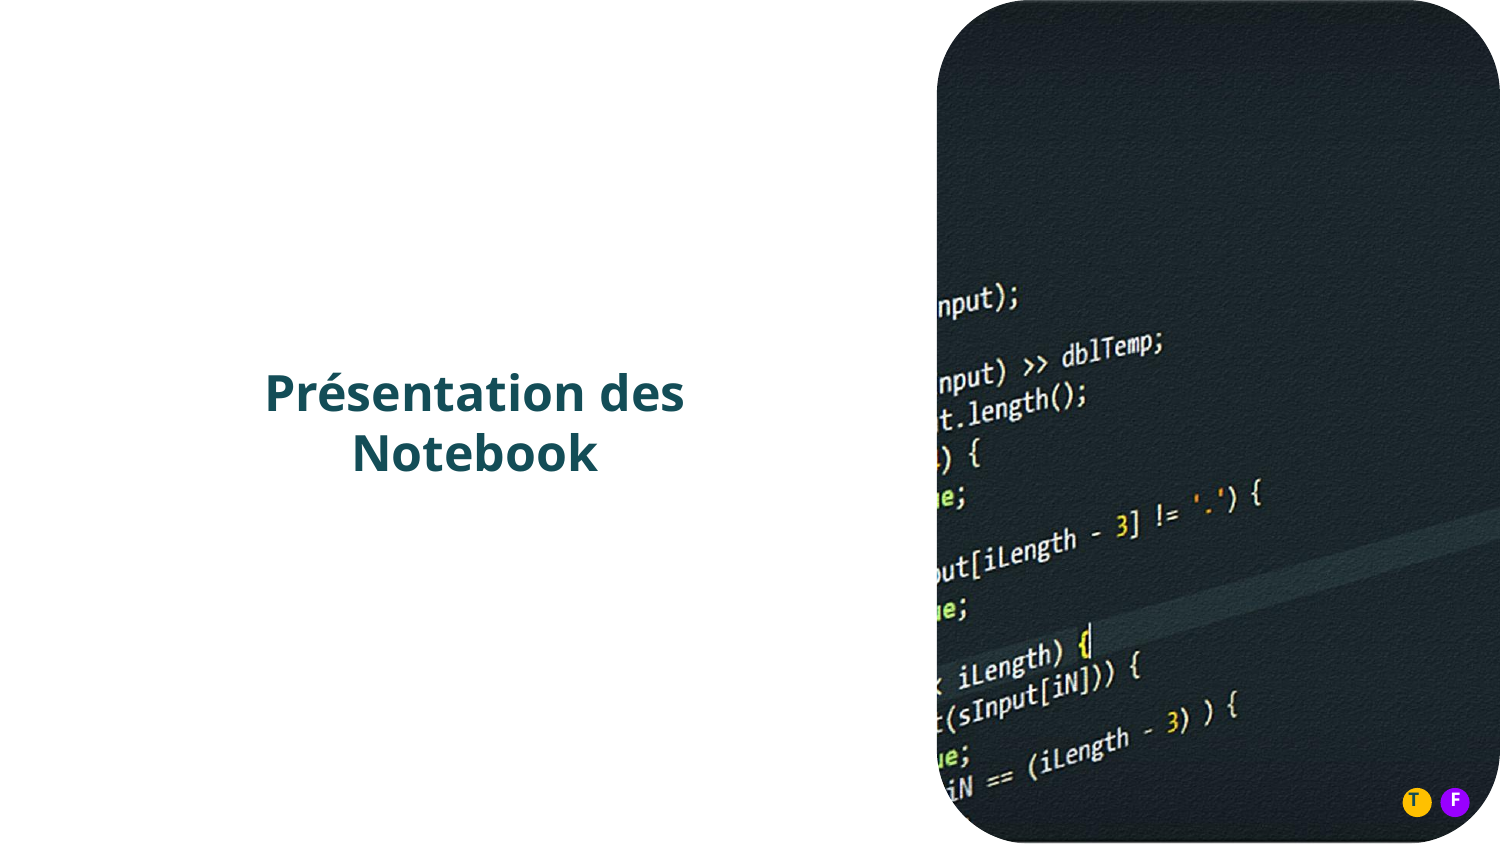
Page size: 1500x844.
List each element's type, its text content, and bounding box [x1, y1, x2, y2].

picture [936, 0, 1500, 844]
title Présentation des Notebook [227, 336, 723, 508]
